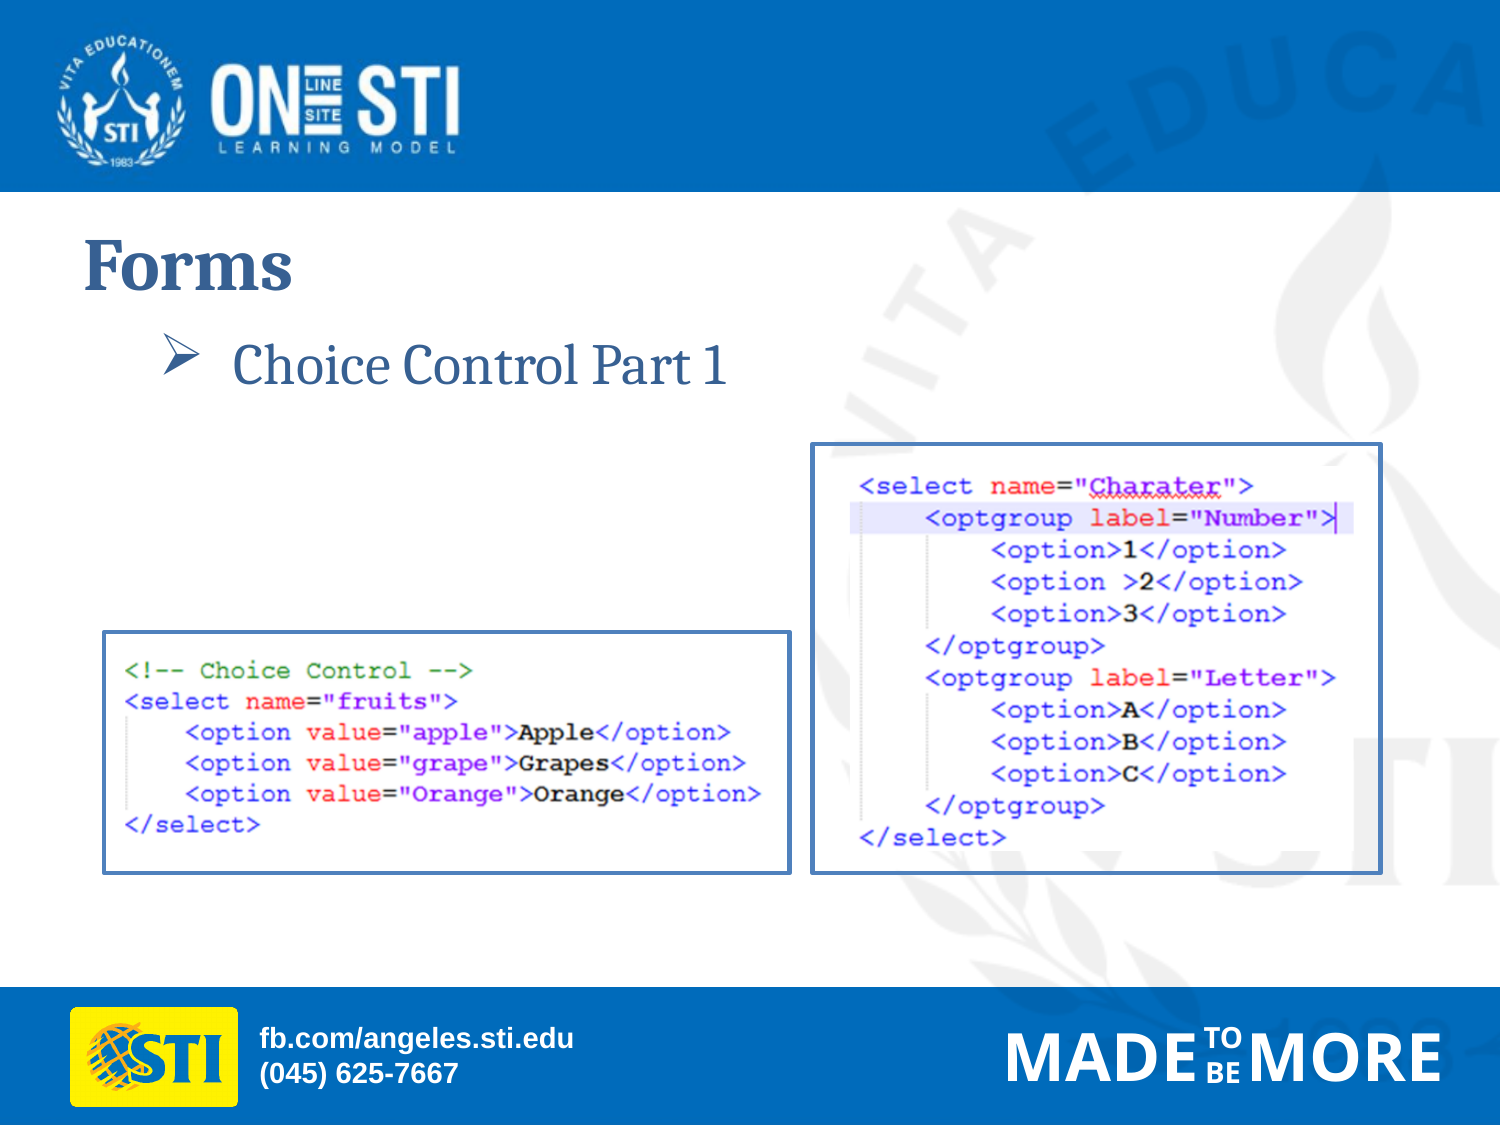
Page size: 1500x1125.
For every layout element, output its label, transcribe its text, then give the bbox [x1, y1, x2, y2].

picture [0, 17, 1500, 1125]
text_box [102, 630, 792, 875]
picture [124, 657, 767, 848]
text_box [0, 0, 1500, 192]
text_box Forms Choice Control Part 1 [68, 208, 808, 405]
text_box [944, 1007, 1500, 1104]
